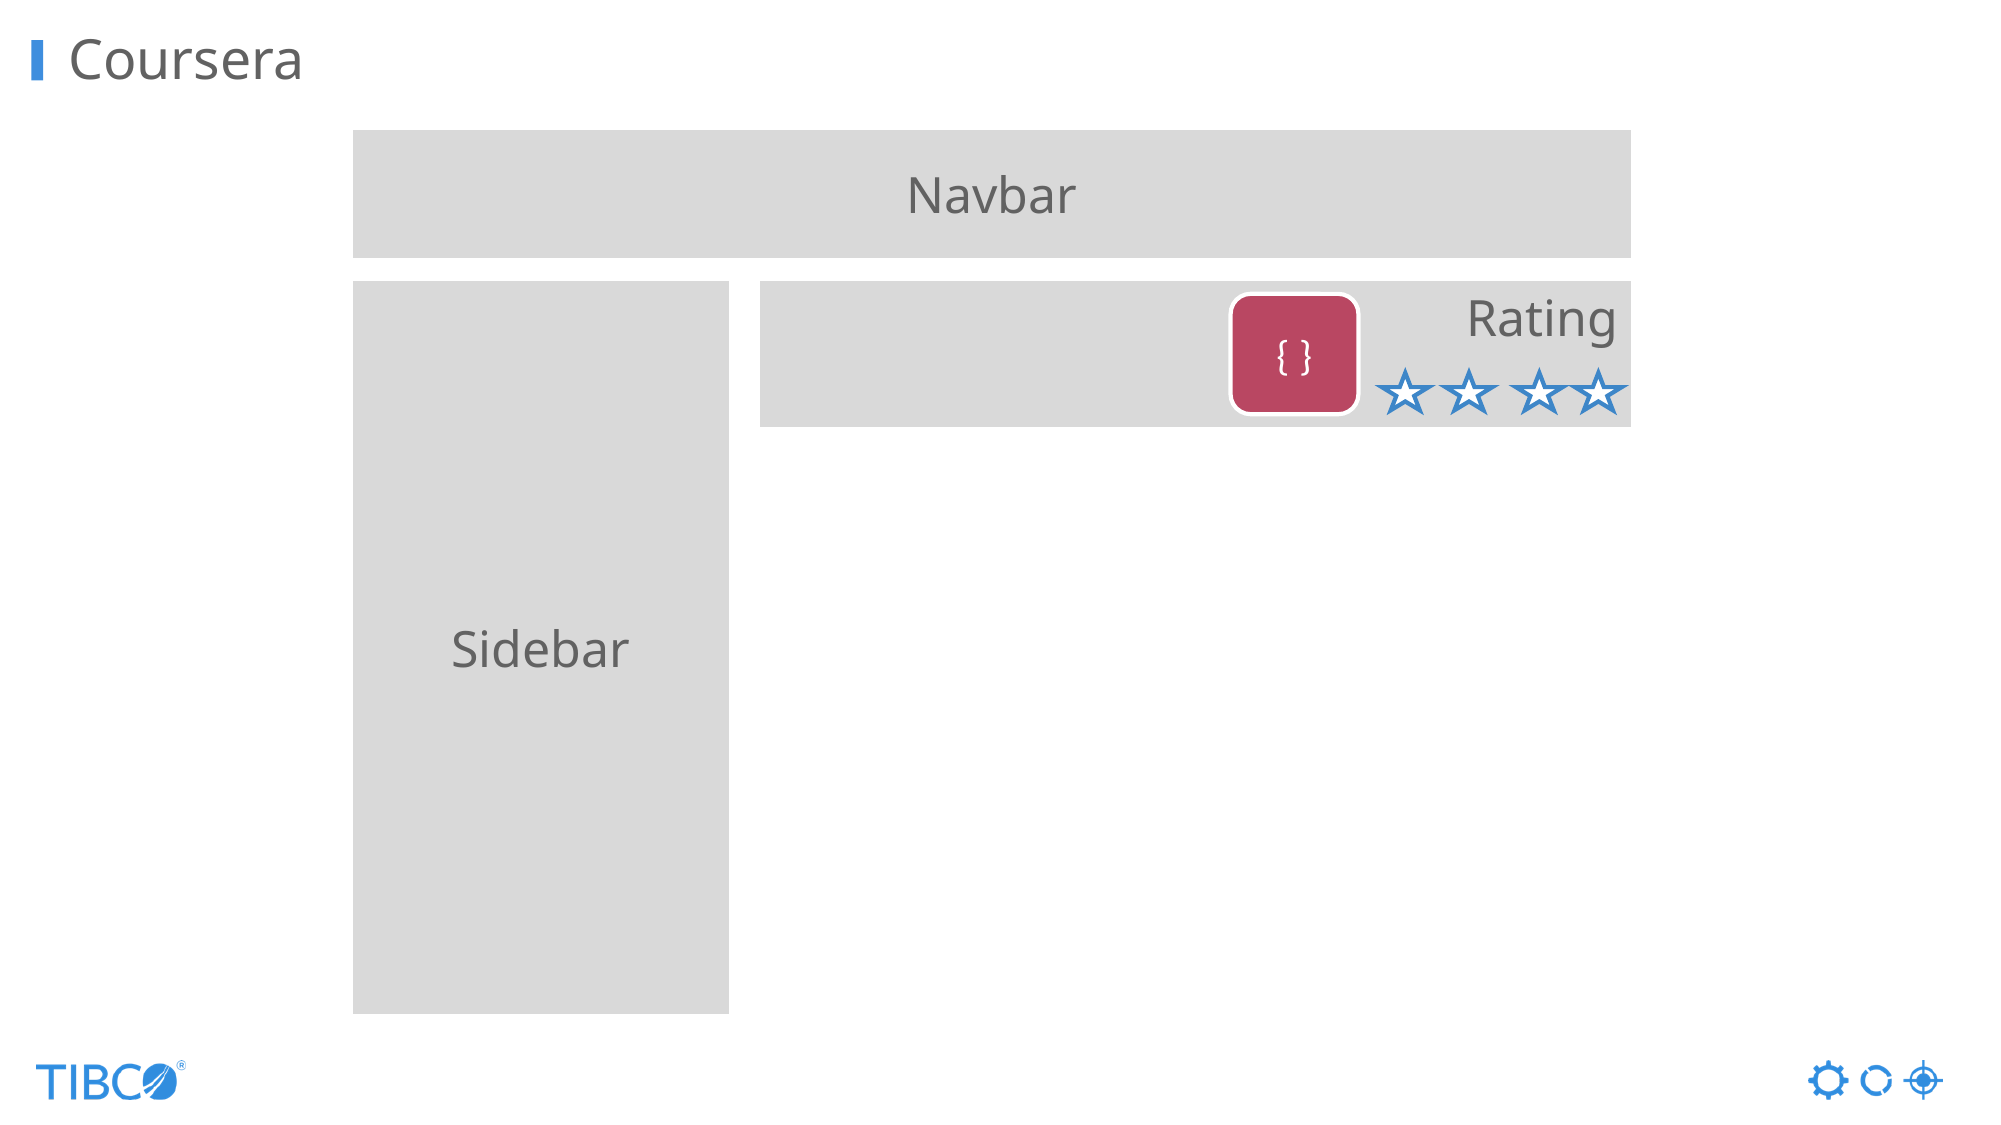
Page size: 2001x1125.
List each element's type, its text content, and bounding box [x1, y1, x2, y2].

text_box Navbar [350, 126, 1634, 262]
text_box [1378, 369, 1433, 413]
title Coursera [53, 14, 1885, 109]
text_box [1571, 369, 1626, 413]
text_box { } [1229, 292, 1360, 416]
text_box Rating [756, 278, 1634, 430]
text_box Sidebar [350, 278, 732, 1017]
text_box [1441, 369, 1497, 413]
text_box [1512, 369, 1567, 413]
picture [36, 1060, 186, 1100]
picture [1808, 1060, 1943, 1100]
